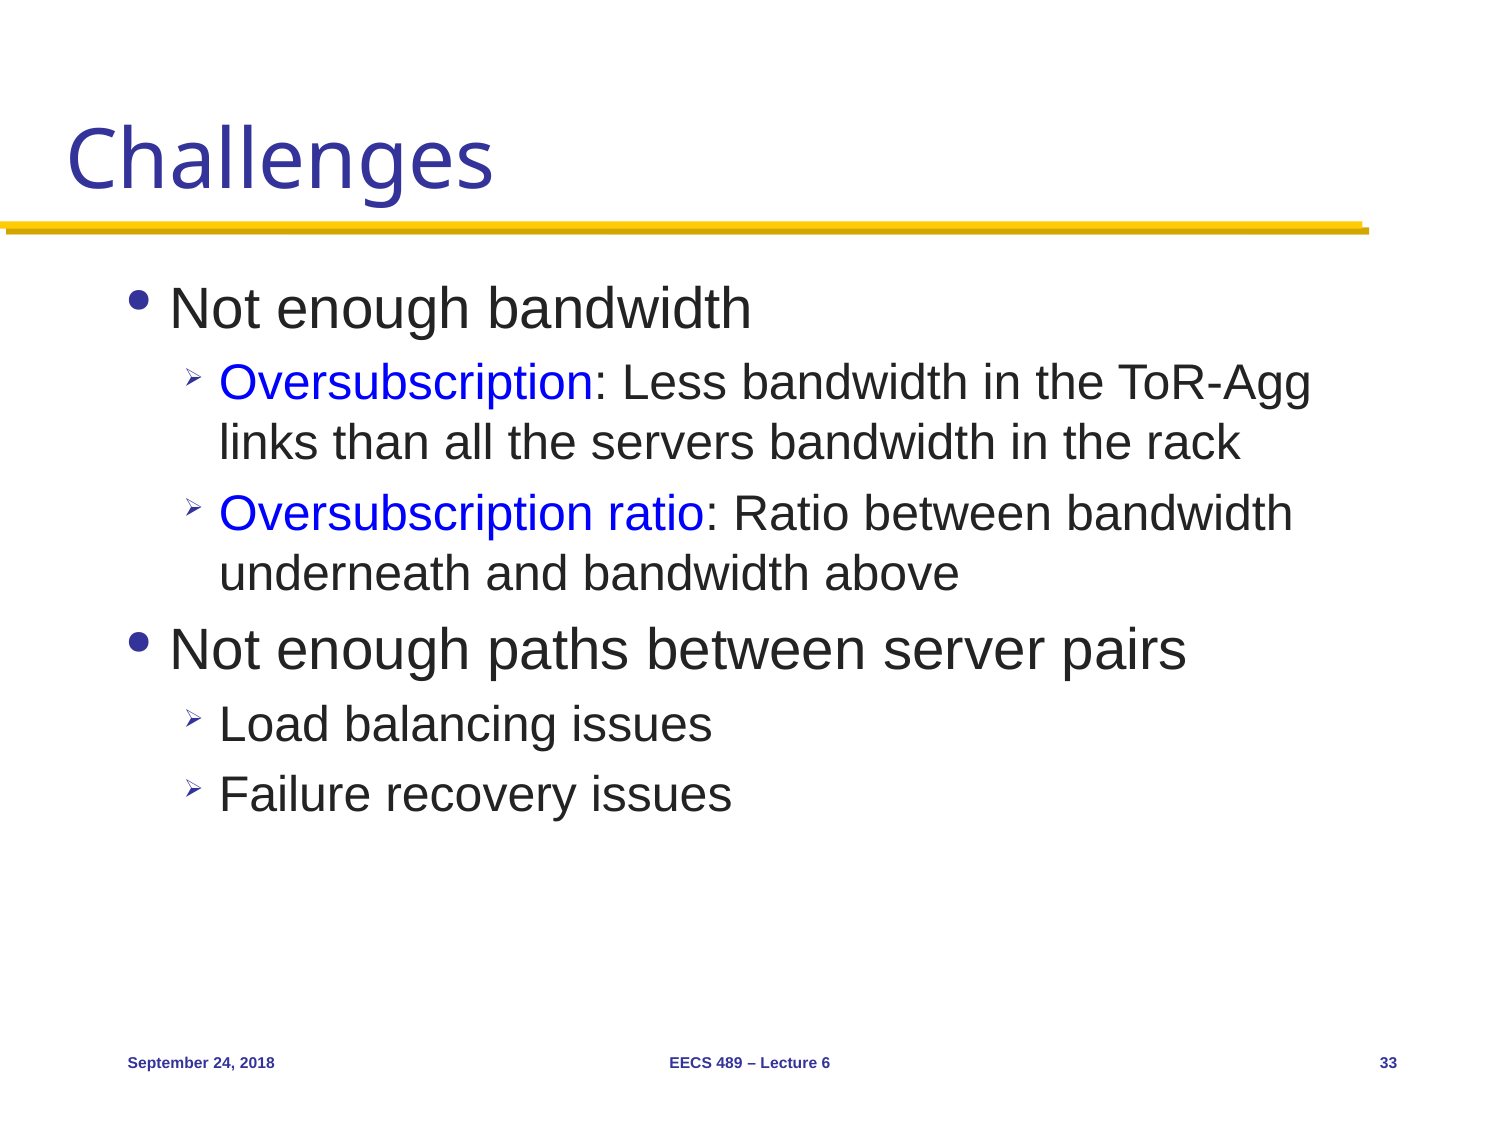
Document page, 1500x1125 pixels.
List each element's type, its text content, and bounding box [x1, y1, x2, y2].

slide_number 33 [1312, 1024, 1413, 1101]
title Challenges [49, 24, 1451, 213]
list Not enough bandwidth Oversubscription: Less bandwidth in the ToR-Agg links than all the servers bandwidth in the rack Oversubscription ratio: Ratio between bandwidth underneath and bandwidth above Not enough paths between server pairs Load balancing issues Failure recovery issues [112, 262, 1413, 988]
footer EECS 489 – Lecture 6 [512, 1024, 988, 1101]
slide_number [112, 1024, 426, 1101]
